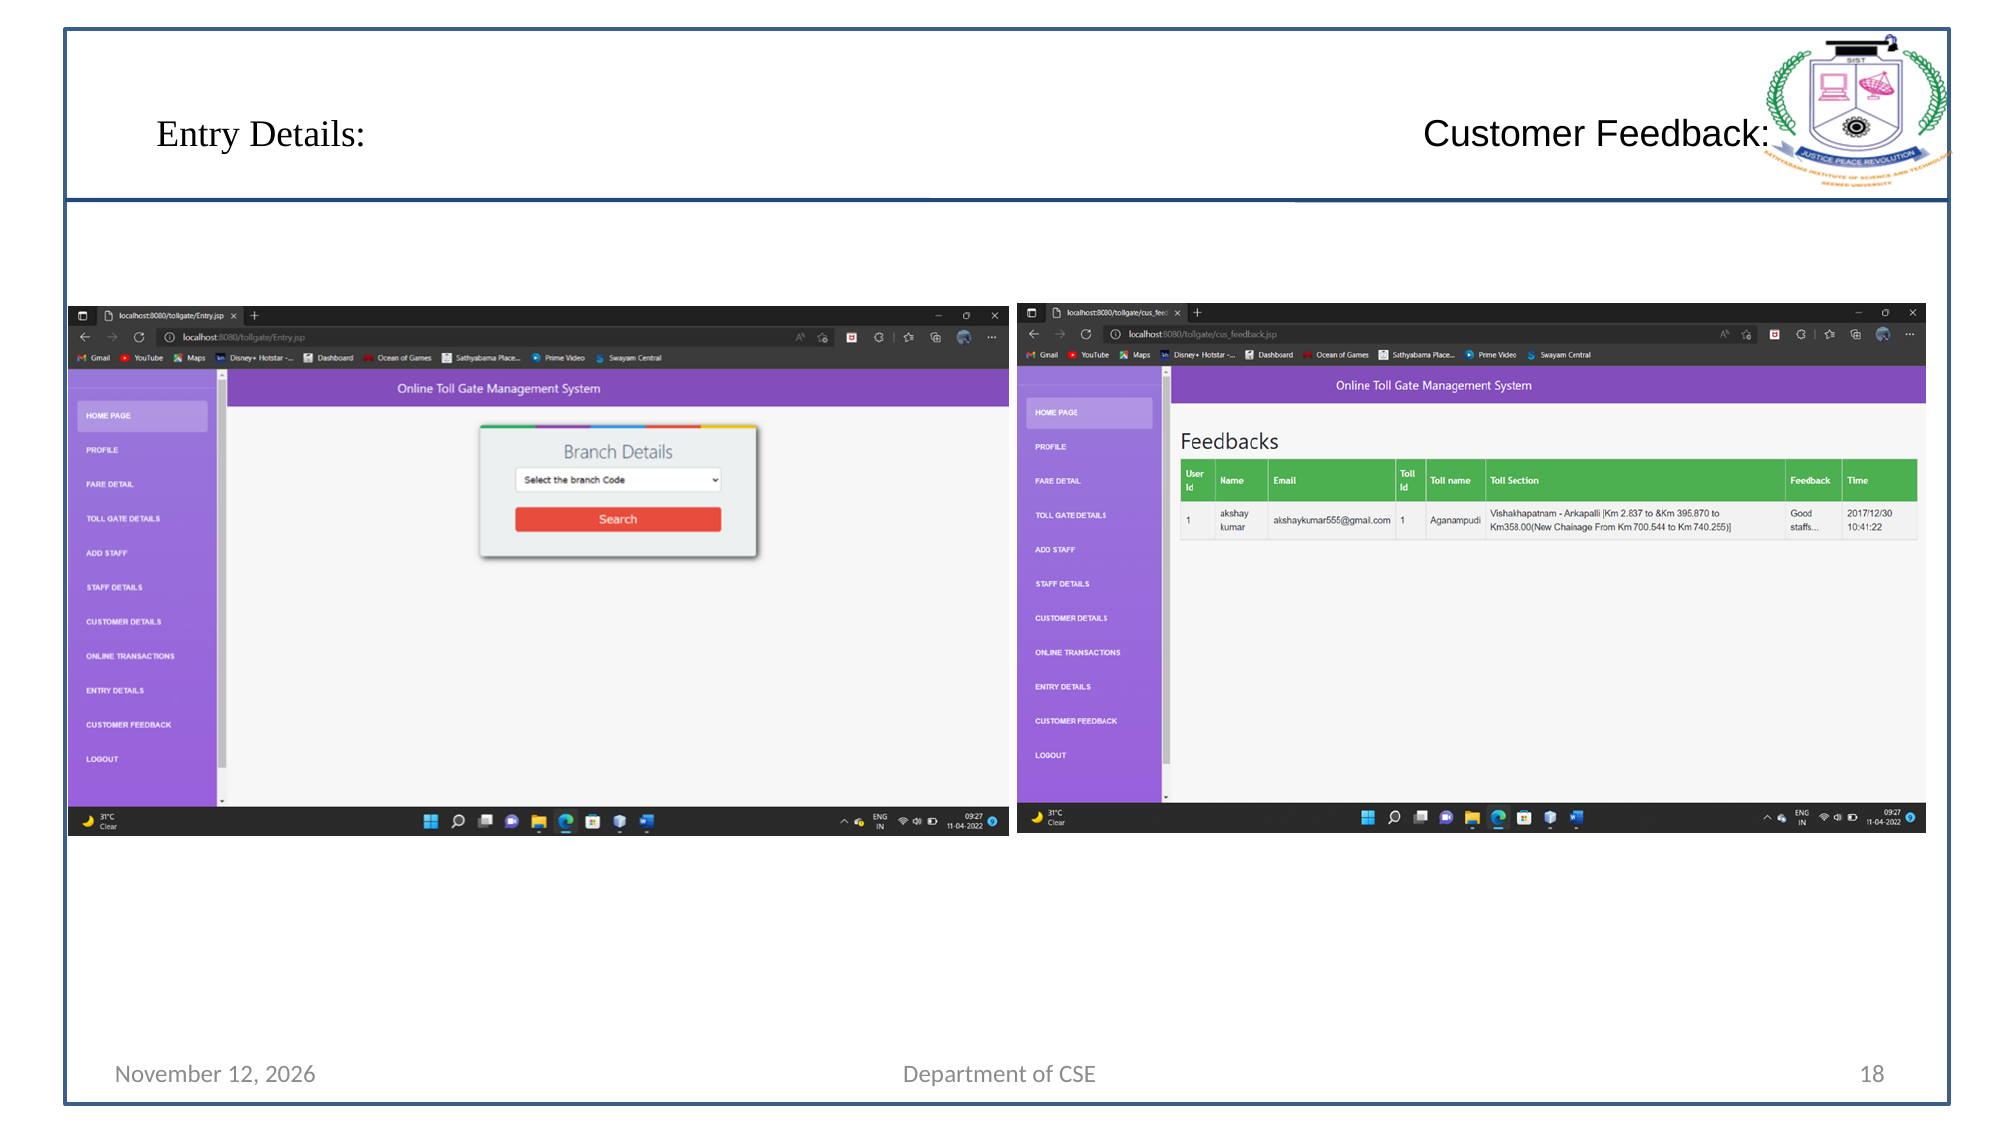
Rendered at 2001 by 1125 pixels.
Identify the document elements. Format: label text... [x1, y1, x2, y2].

picture [1017, 303, 1926, 833]
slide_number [99, 1042, 567, 1103]
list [68, 306, 1009, 836]
footer Department of CSE [683, 1042, 1317, 1103]
slide_number 18 [1433, 1042, 1900, 1103]
title Entry Details: Customer Feedback: [65, 37, 1866, 225]
picture [1763, 33, 1953, 188]
